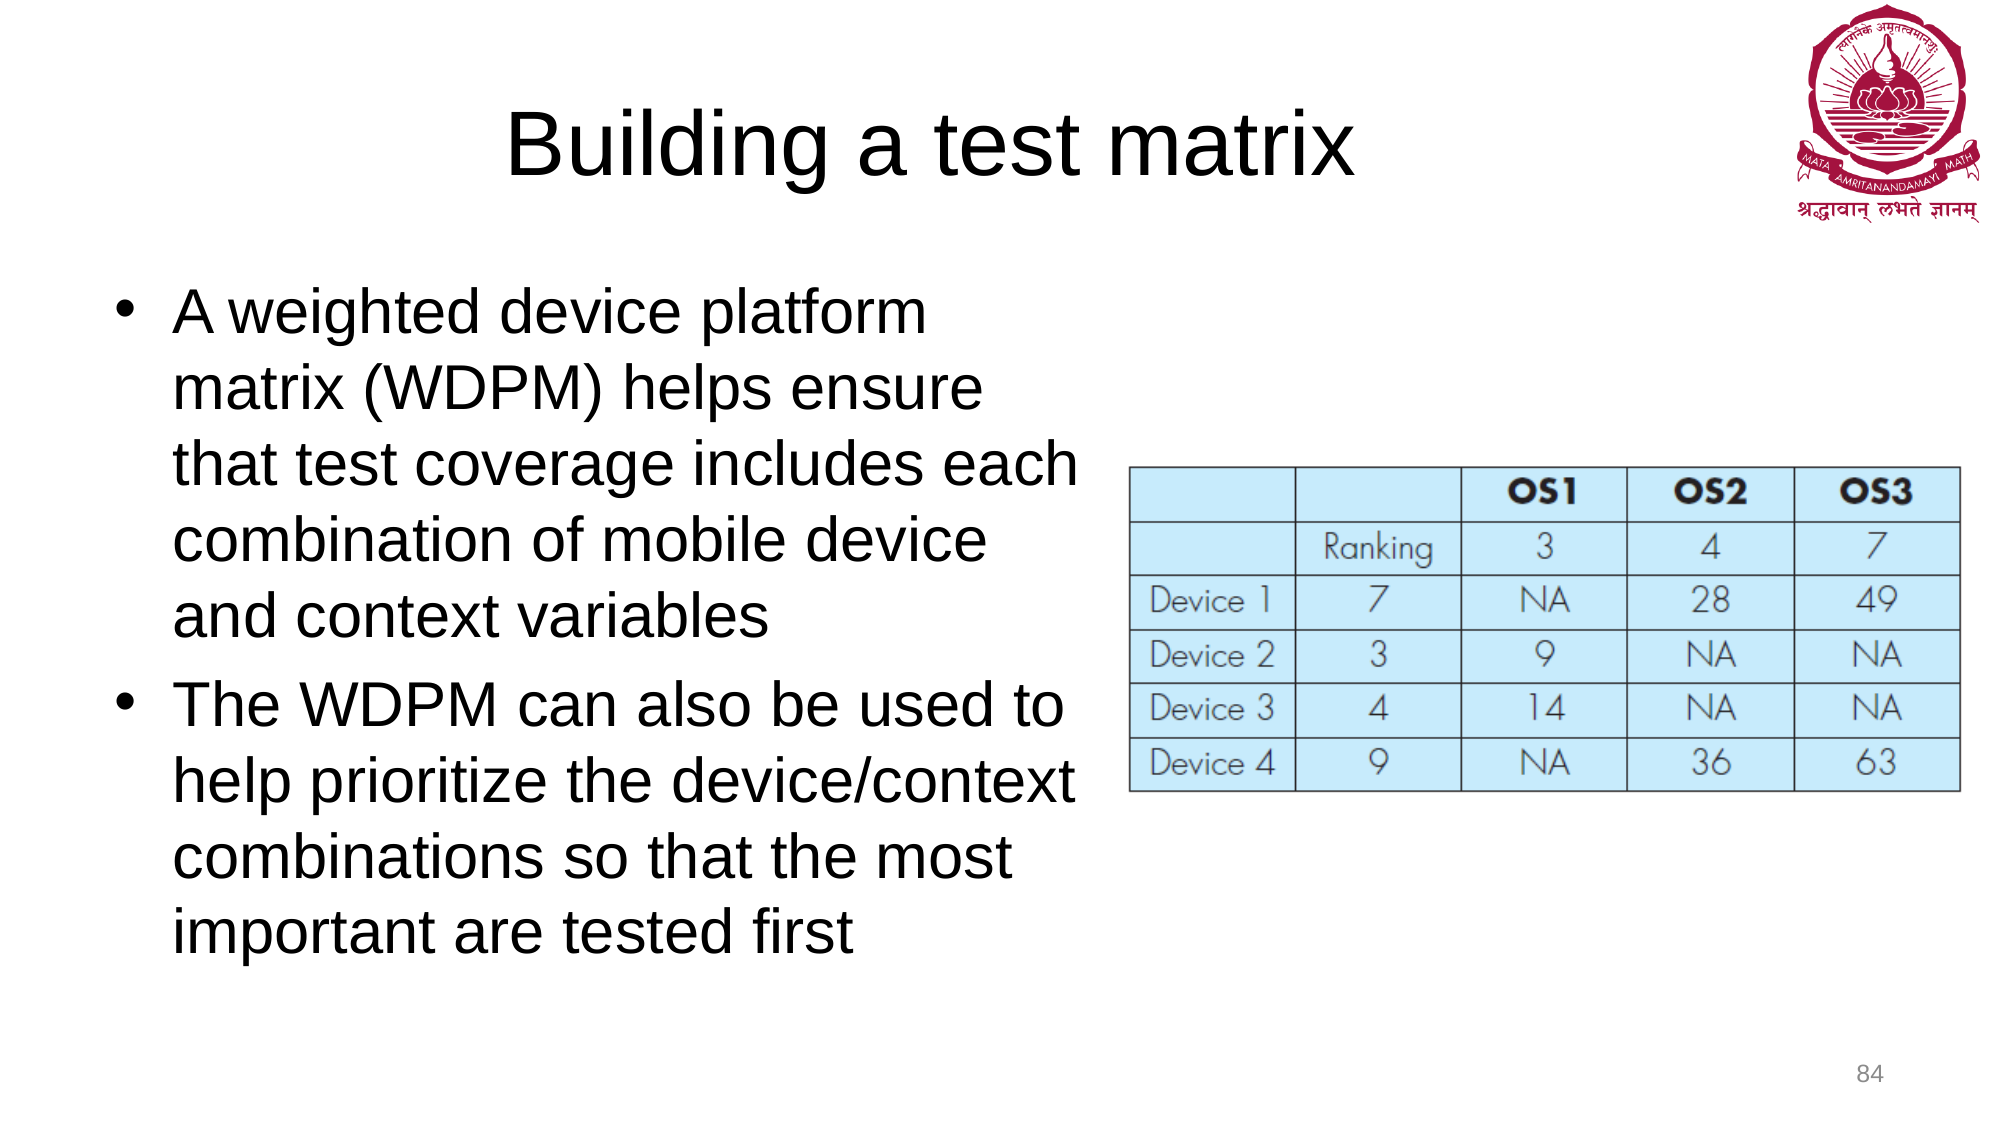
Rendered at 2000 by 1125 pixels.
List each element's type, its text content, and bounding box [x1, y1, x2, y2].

picture [1098, 437, 1980, 812]
list A weighted device platform matrix (WDPM) helps ensure that test coverage includes each combination of mobile device and context variables The WDPM can also be used to help prioritize the device/context combinations so that the most important are tested first [99, 262, 1100, 1005]
picture [1776, 1, 2000, 225]
slide_number 84 [1432, 1042, 1900, 1103]
title Building a test matrix [99, 45, 1763, 233]
